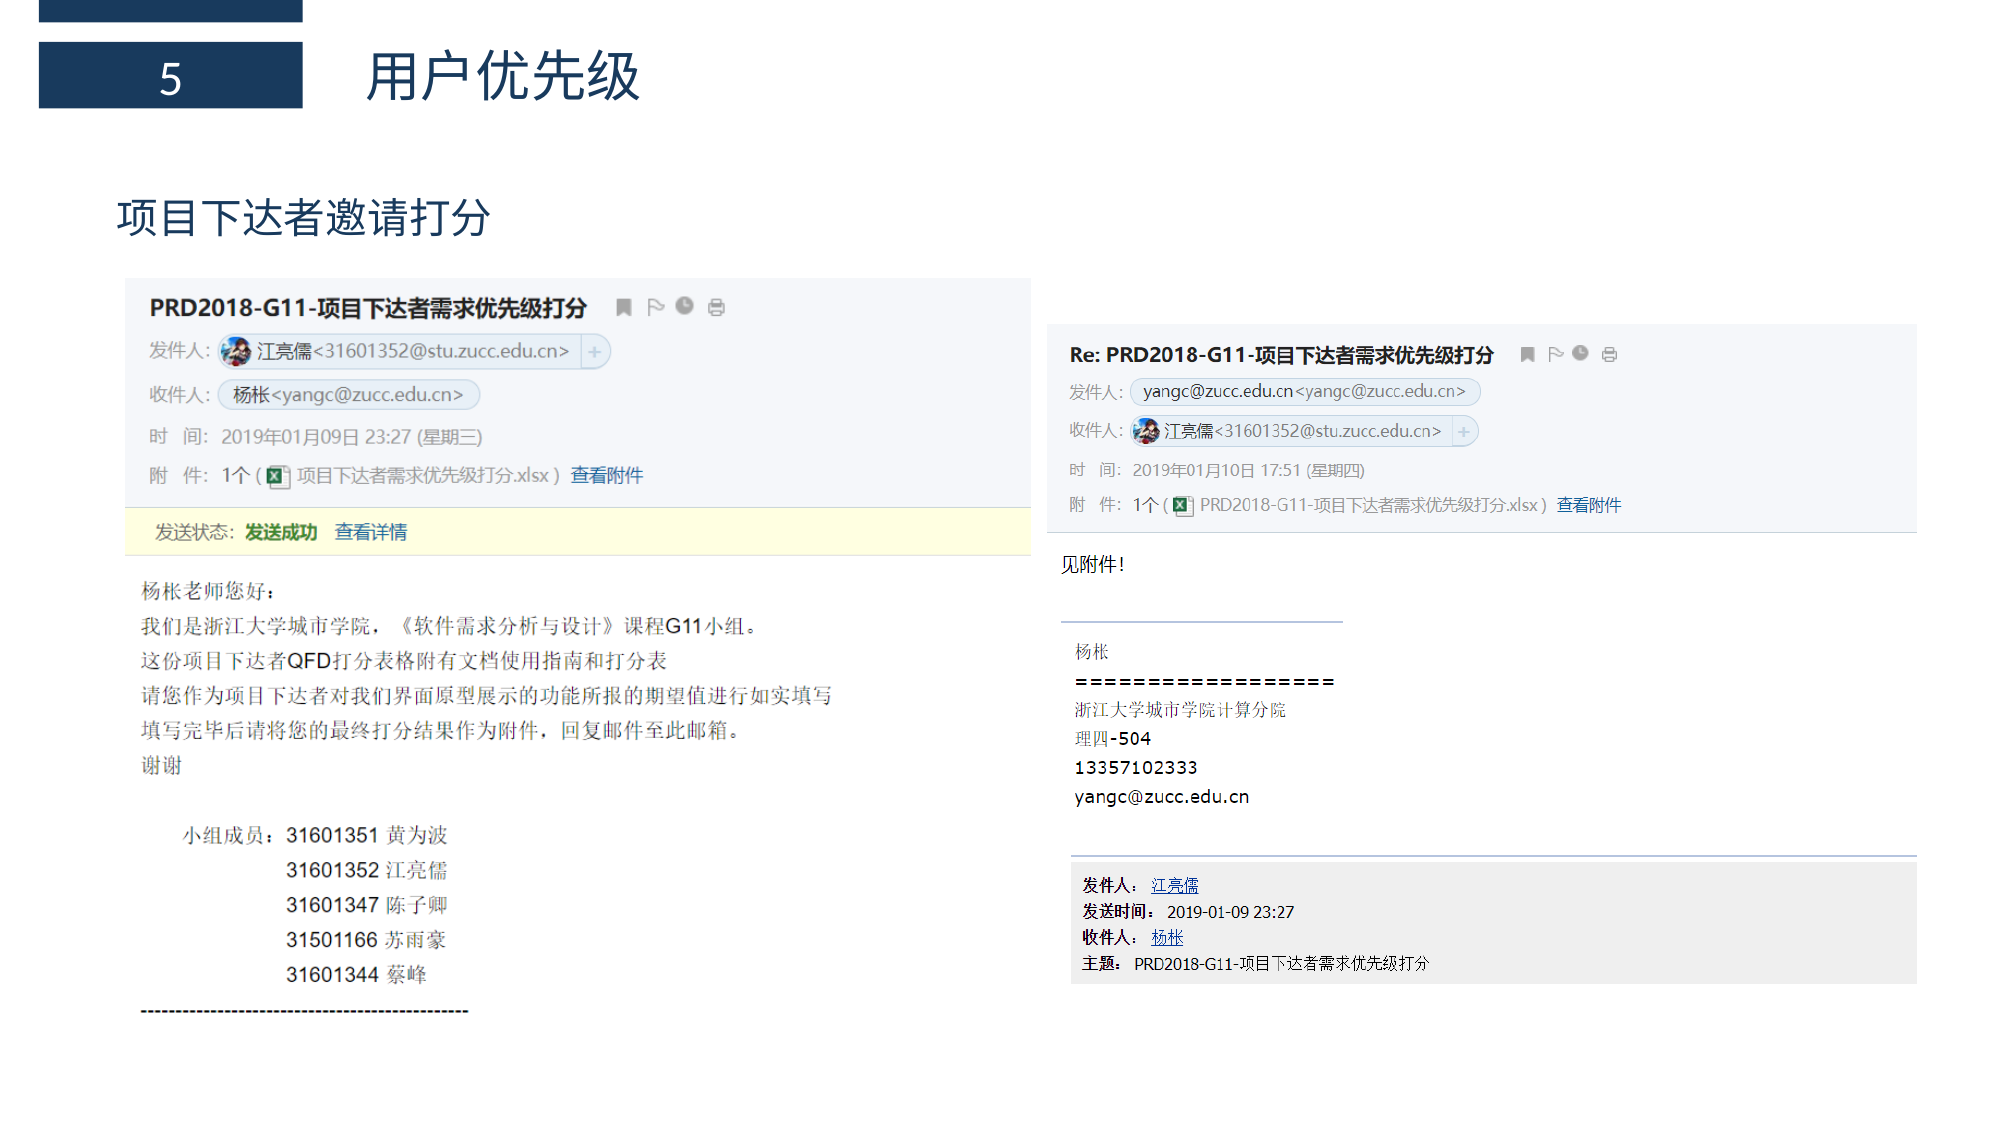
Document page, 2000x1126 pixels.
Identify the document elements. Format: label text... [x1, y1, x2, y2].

picture [1046, 323, 1917, 985]
text_box 用户优先级 [350, 33, 1344, 116]
text_box 项目下达者邀请打分 [102, 184, 528, 250]
text_box [37, 0, 305, 24]
text_box 5 [37, 40, 305, 111]
picture [125, 278, 1031, 1030]
